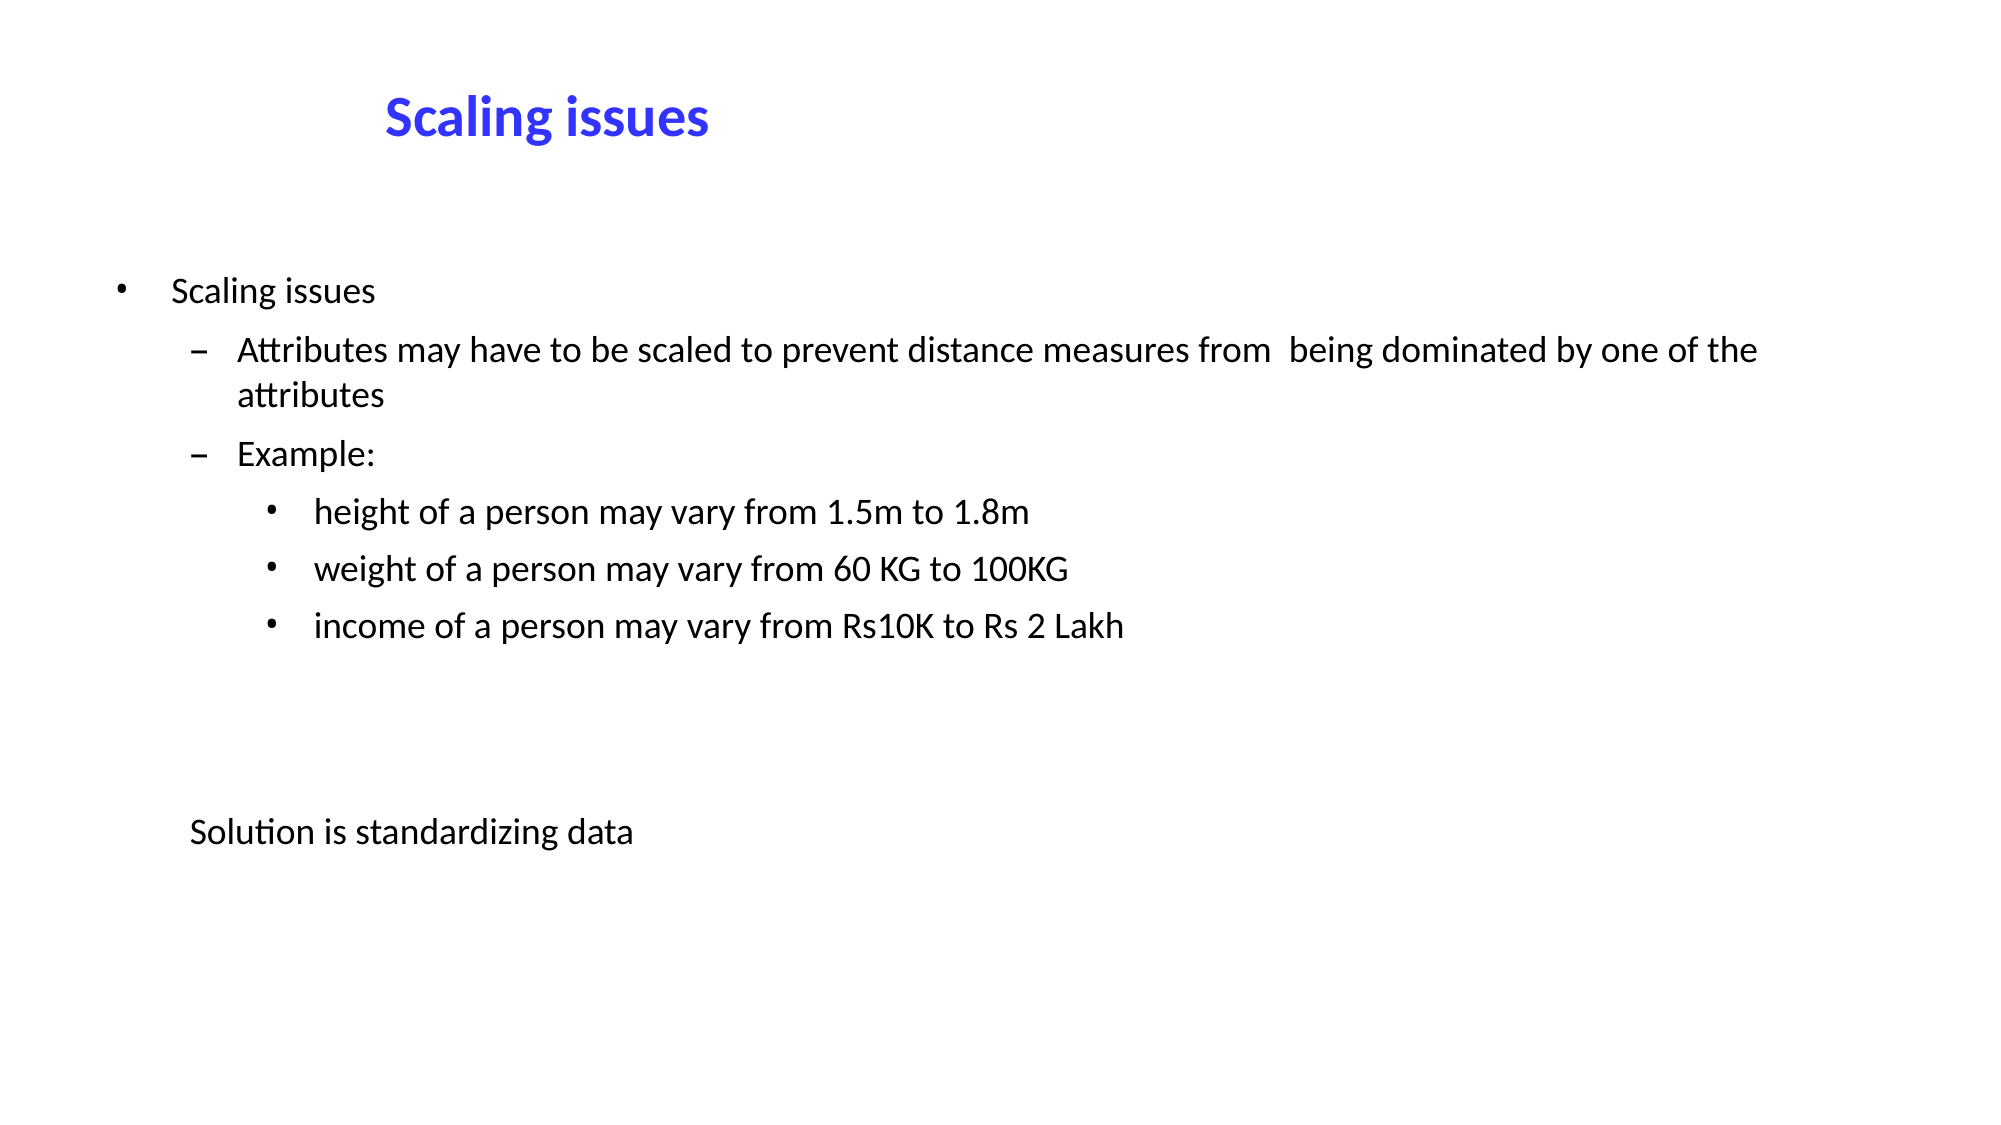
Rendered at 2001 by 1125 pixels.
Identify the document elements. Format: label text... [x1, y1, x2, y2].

title Scaling issues [383, 75, 1617, 247]
text_box Scaling issues Attributes may have to be scaled to prevent distance measures from being dominated by one of the attributes Example: height of a person may vary from 1.5m to 1.8m weight of a person may vary from 60 KG to 100KG income of a person may vary from Rs10K to Rs 2 Lakh [112, 247, 1850, 646]
text_box Solution is standardizing data [174, 799, 1413, 860]
